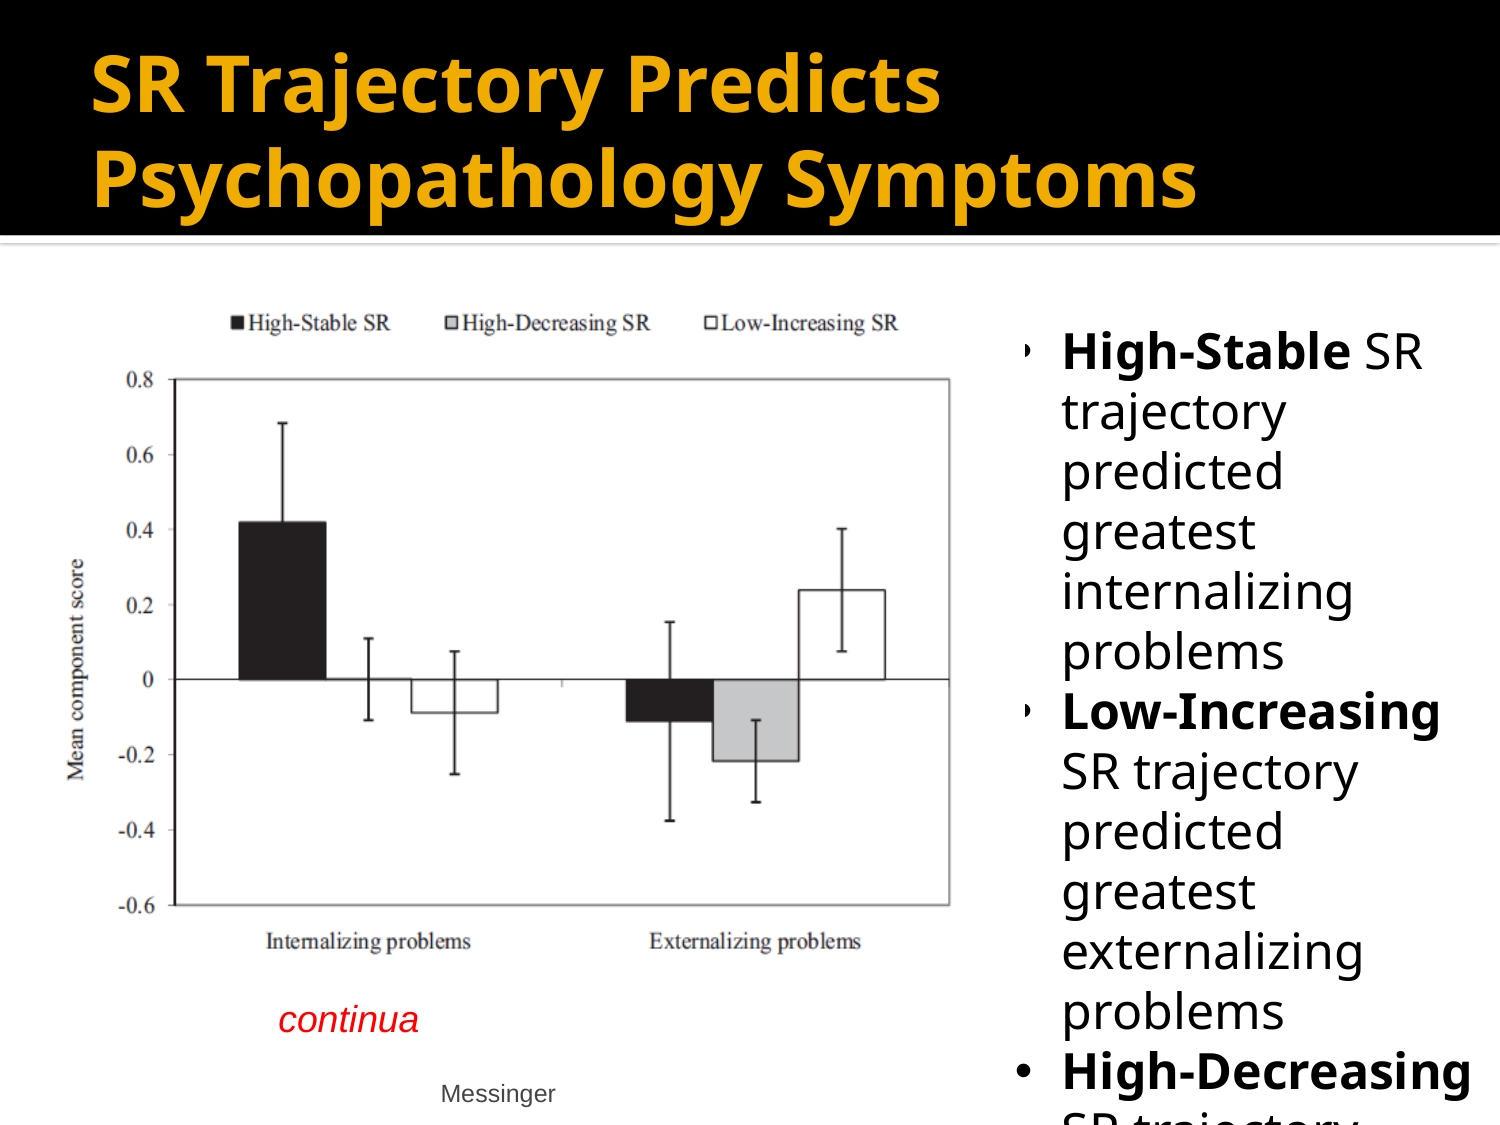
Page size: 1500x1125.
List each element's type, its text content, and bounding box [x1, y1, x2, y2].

text_box continua [263, 996, 435, 1048]
title SR Trajectory Predicts Psychopathology Symptoms [75, 25, 1425, 231]
text_box High-Stable SR trajectory predicted greatest internalizing problems Low-Increasing SR trajectory predicted greatest externalizing problems High-Decreasing SR trajectory predicted least problems [999, 312, 1500, 1125]
picture [12, 274, 1025, 988]
footer Messinger [433, 1062, 1337, 1108]
